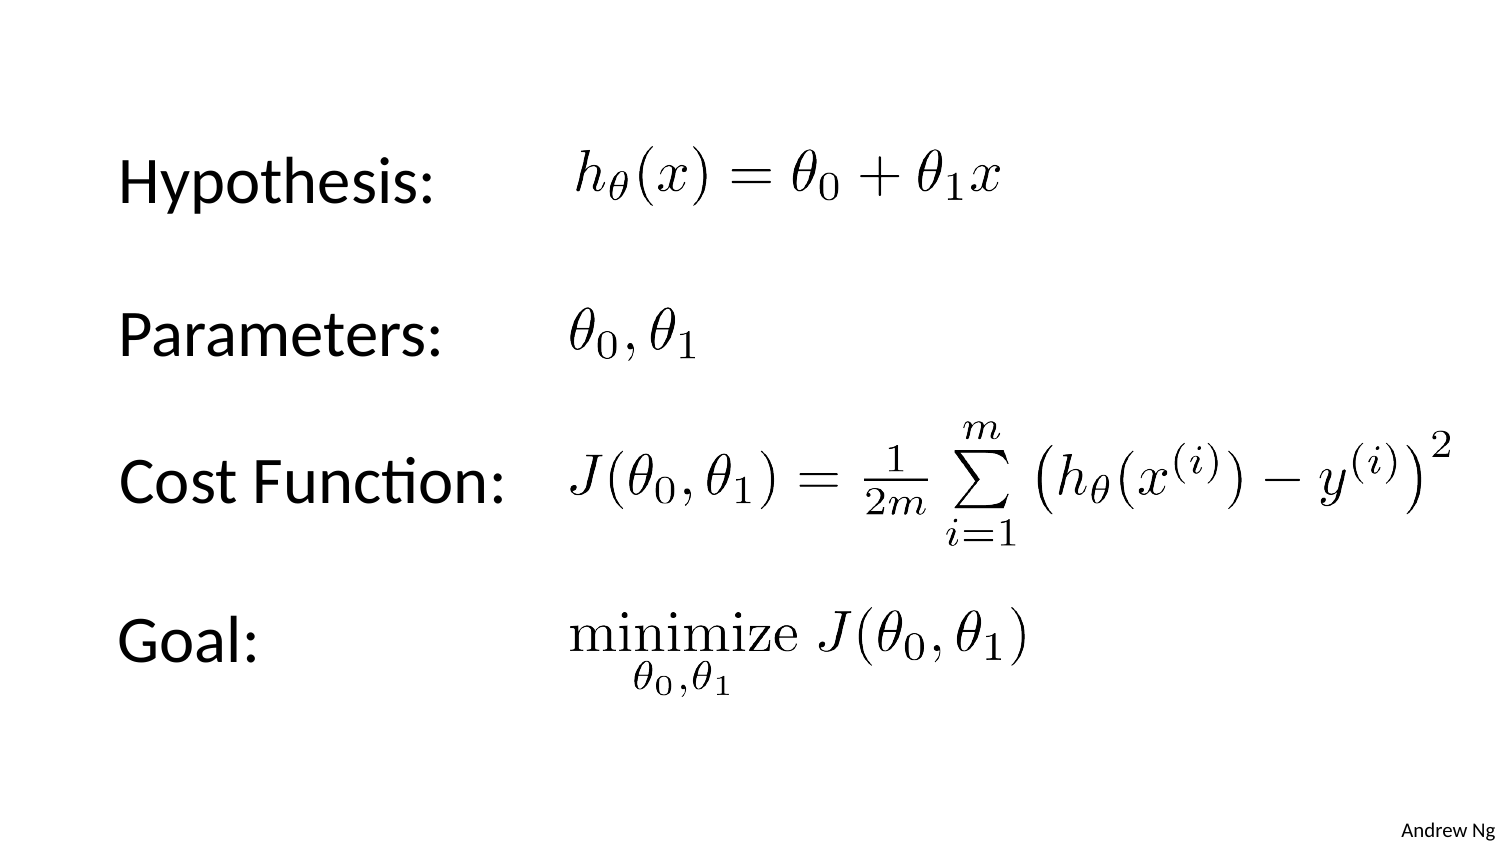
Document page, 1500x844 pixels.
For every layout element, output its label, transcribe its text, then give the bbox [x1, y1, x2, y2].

picture [570, 606, 1025, 698]
picture [576, 146, 1001, 206]
picture [570, 421, 1451, 546]
text_box Hypothesis: [104, 129, 452, 224]
text_box Parameters: [103, 282, 460, 377]
picture [570, 307, 695, 361]
text_box Goal: [103, 588, 276, 684]
text_box Cost Function: [104, 429, 523, 524]
